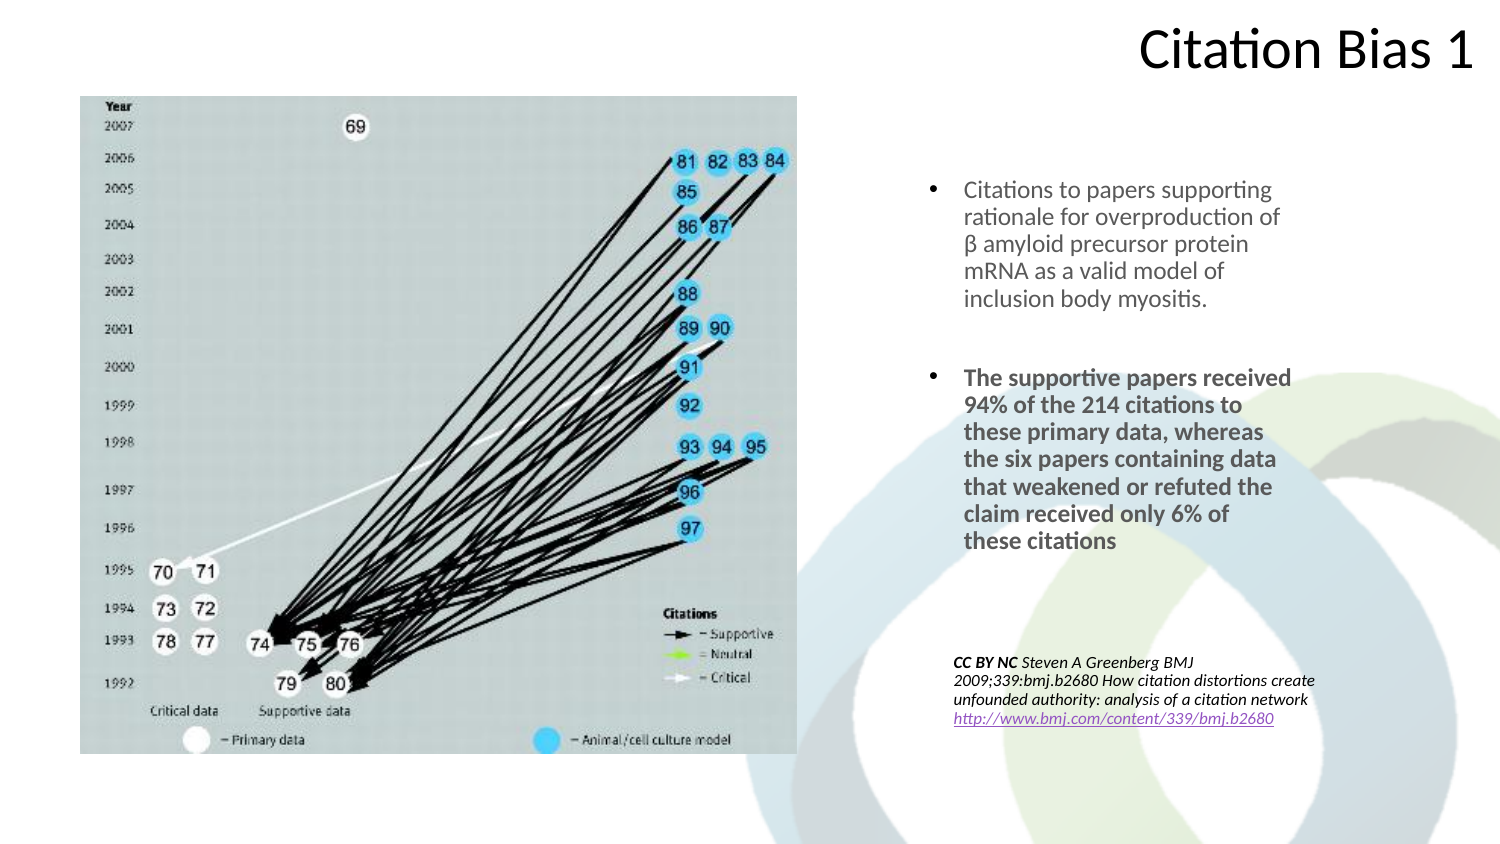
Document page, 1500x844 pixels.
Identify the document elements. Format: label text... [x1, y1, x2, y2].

text_box Citations to papers supporting rationale for overproduction of β amyloid precursor protein mRNA as a valid model of inclusion body myositis. The supportive papers received 94% of the 214 citations to these primary data, whereas the six papers containing data that weakened or refuted the claim received only 6% of these citations [914, 169, 1308, 591]
text_box CC BY NC Steven A Greenberg BMJ 2009;339:bmj.b2680 How citation distortions create unfounded authority: analysis of a citation network http://www.bmj.com/content/339/bmj.b2680 [942, 627, 1336, 754]
picture [0, 0, 1500, 844]
title Citation Bias 1 [196, 0, 1490, 95]
